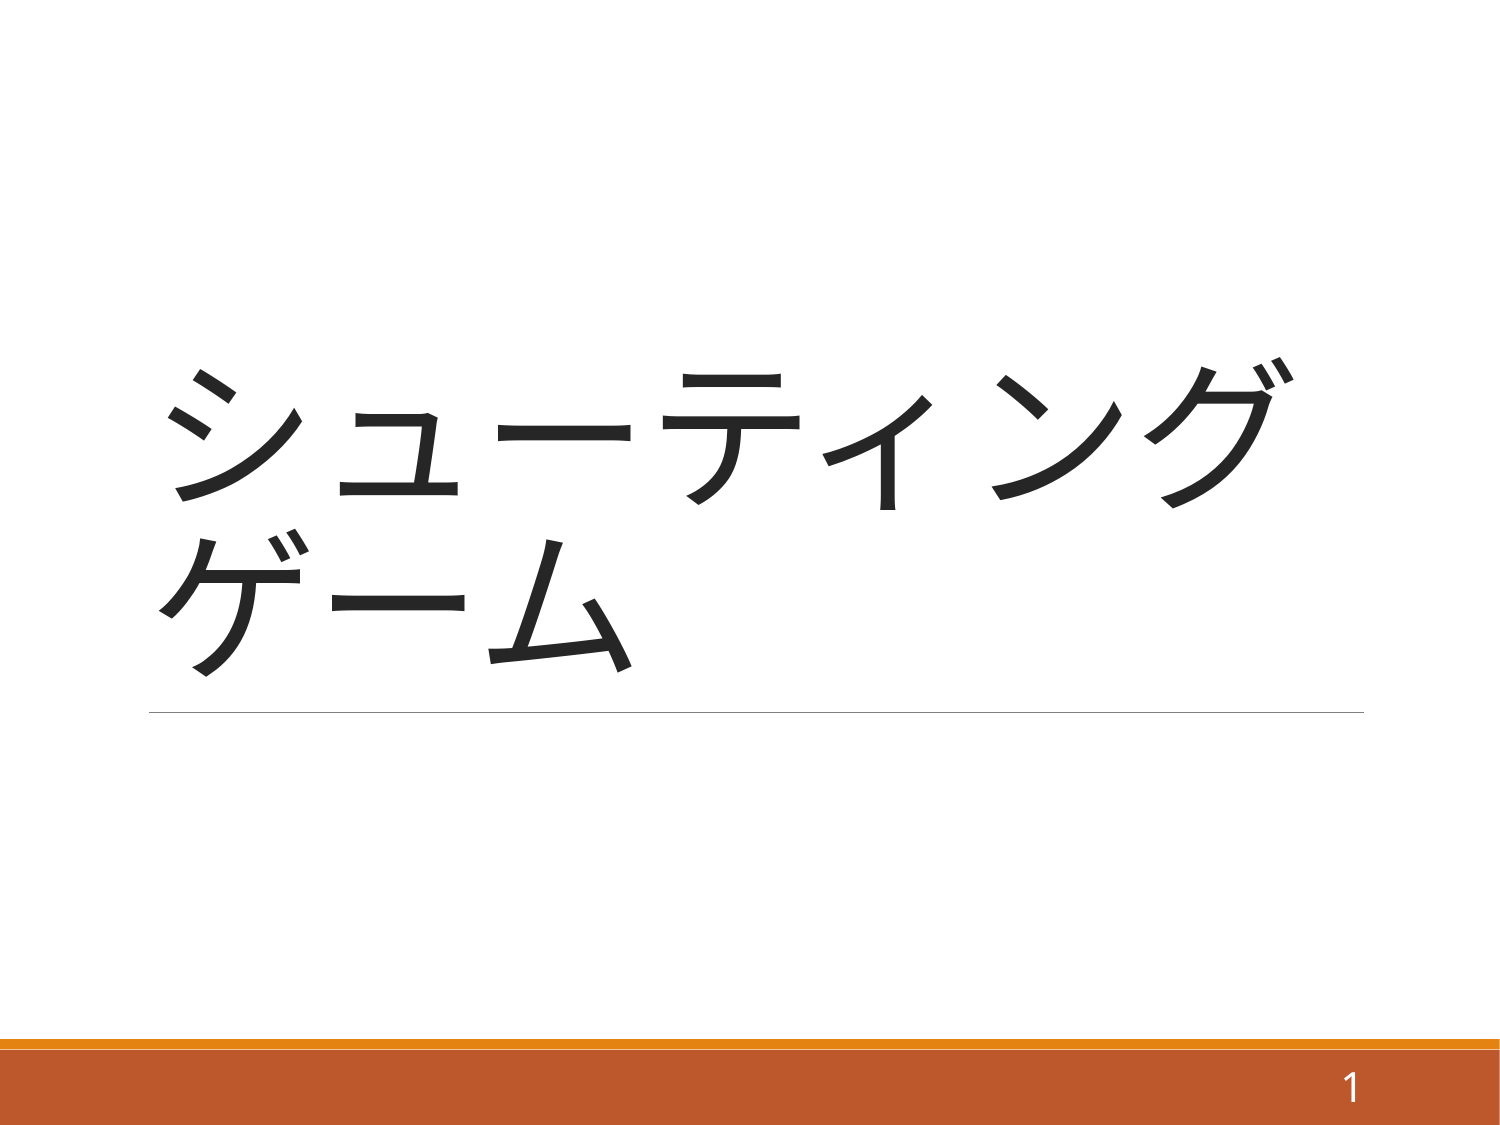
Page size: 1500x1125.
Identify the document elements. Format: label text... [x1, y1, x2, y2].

slide_number 1 [1218, 1059, 1380, 1120]
title シューティングゲーム [135, 124, 1373, 710]
